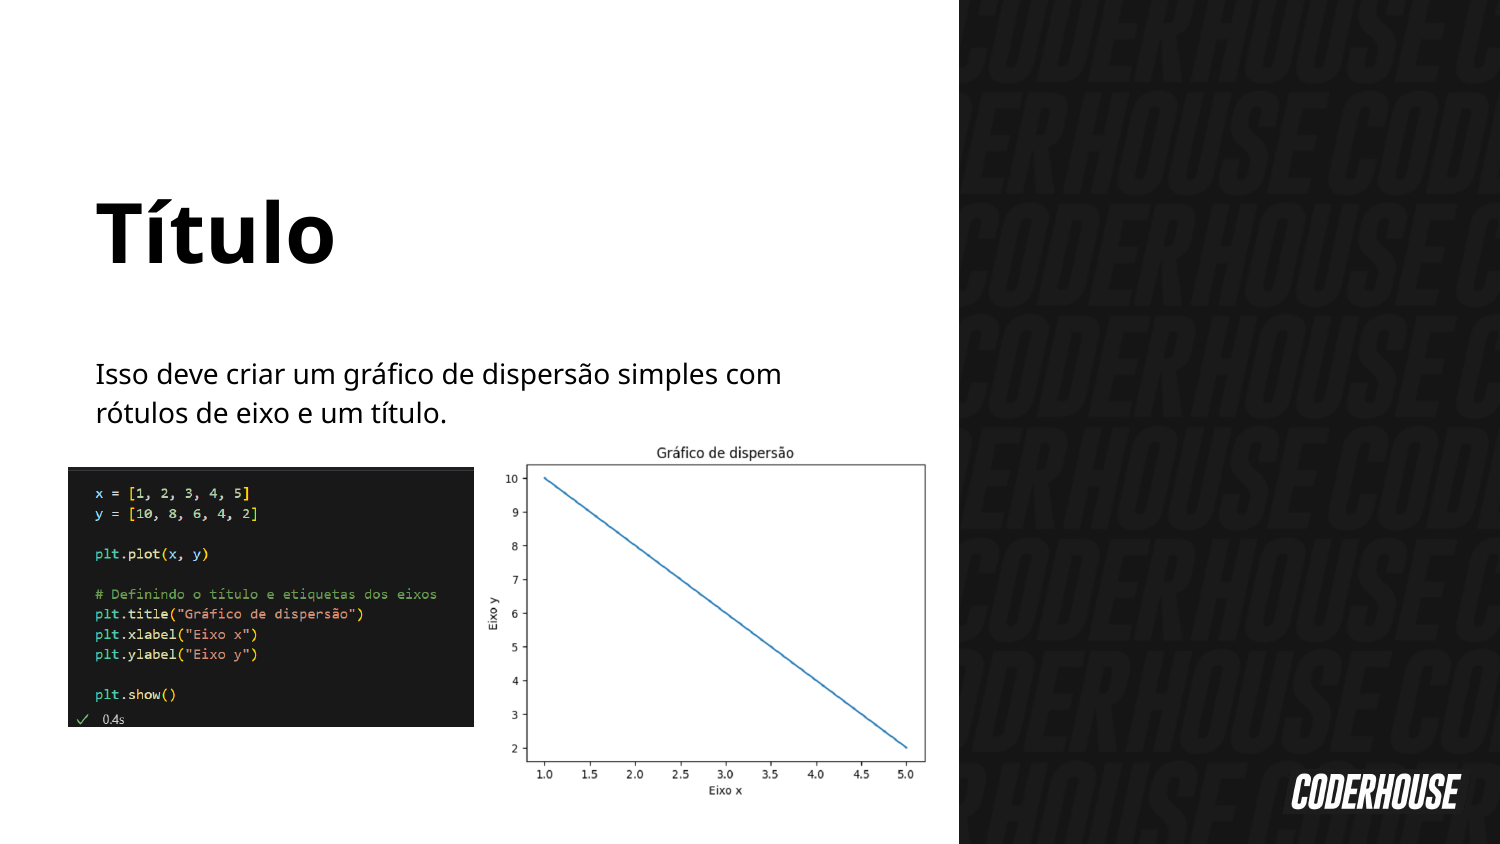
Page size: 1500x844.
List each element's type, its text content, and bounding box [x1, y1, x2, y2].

text_box Título [80, 176, 930, 297]
picture [481, 440, 930, 801]
picture [68, 467, 474, 728]
text_box Isso deve criar um gráfico de dispersão simples com rótulos de eixo e um título. [80, 336, 832, 445]
picture [958, 0, 1500, 844]
